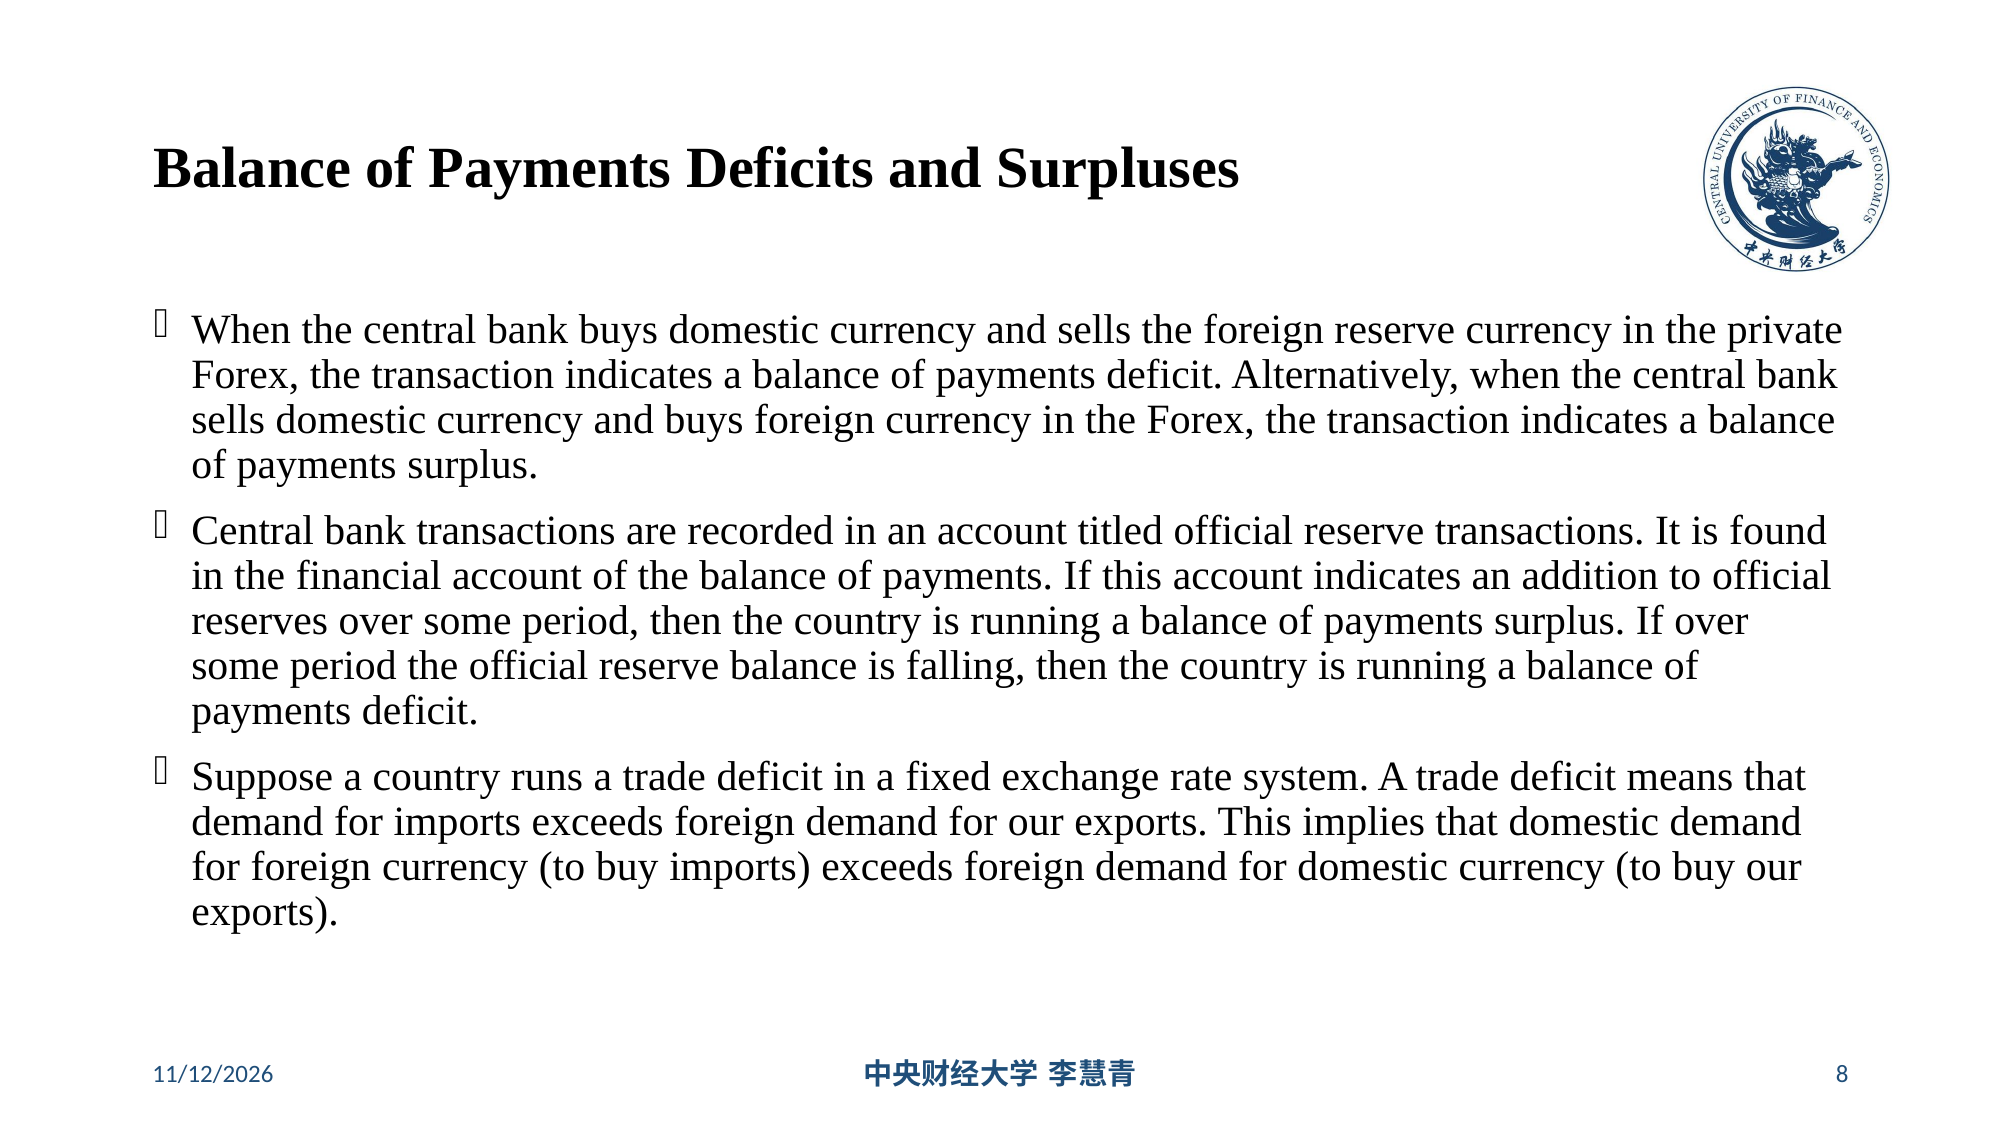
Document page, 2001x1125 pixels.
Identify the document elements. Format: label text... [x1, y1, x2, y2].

title Balance of Payments Deficits and Surpluses [138, 60, 1864, 278]
footer 中央财经大学 李慧青 [662, 1042, 1338, 1103]
picture [1615, 52, 1980, 307]
list When the central bank buys domestic currency and sells the foreign reserve currency in the private Forex, the transaction indicates a balance of payments deficit. Alternatively, when the central bank sells domestic currency and buys foreign currency in the Forex, the transaction indicates a balance of payments surplus. Central bank transactions are recorded in an account titled official reserve transactions. It is found in the financial account of the balance of payments. If this account indicates an addition to official reserves over some period, then the country is running a balance of payments surplus. If over some period the official reserve balance is falling, then the country is running a balance of payments deficit. Suppose a country runs a trade deficit in a fixed exchange rate system. A trade deficit means that demand for imports exceeds foreign demand for our exports. This implies that domestic demand for foreign currency (to buy imports) exceeds foreign demand for domestic currency (to buy our exports). [138, 299, 1864, 1014]
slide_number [137, 1042, 588, 1103]
slide_number 8 [1413, 1042, 1864, 1103]
